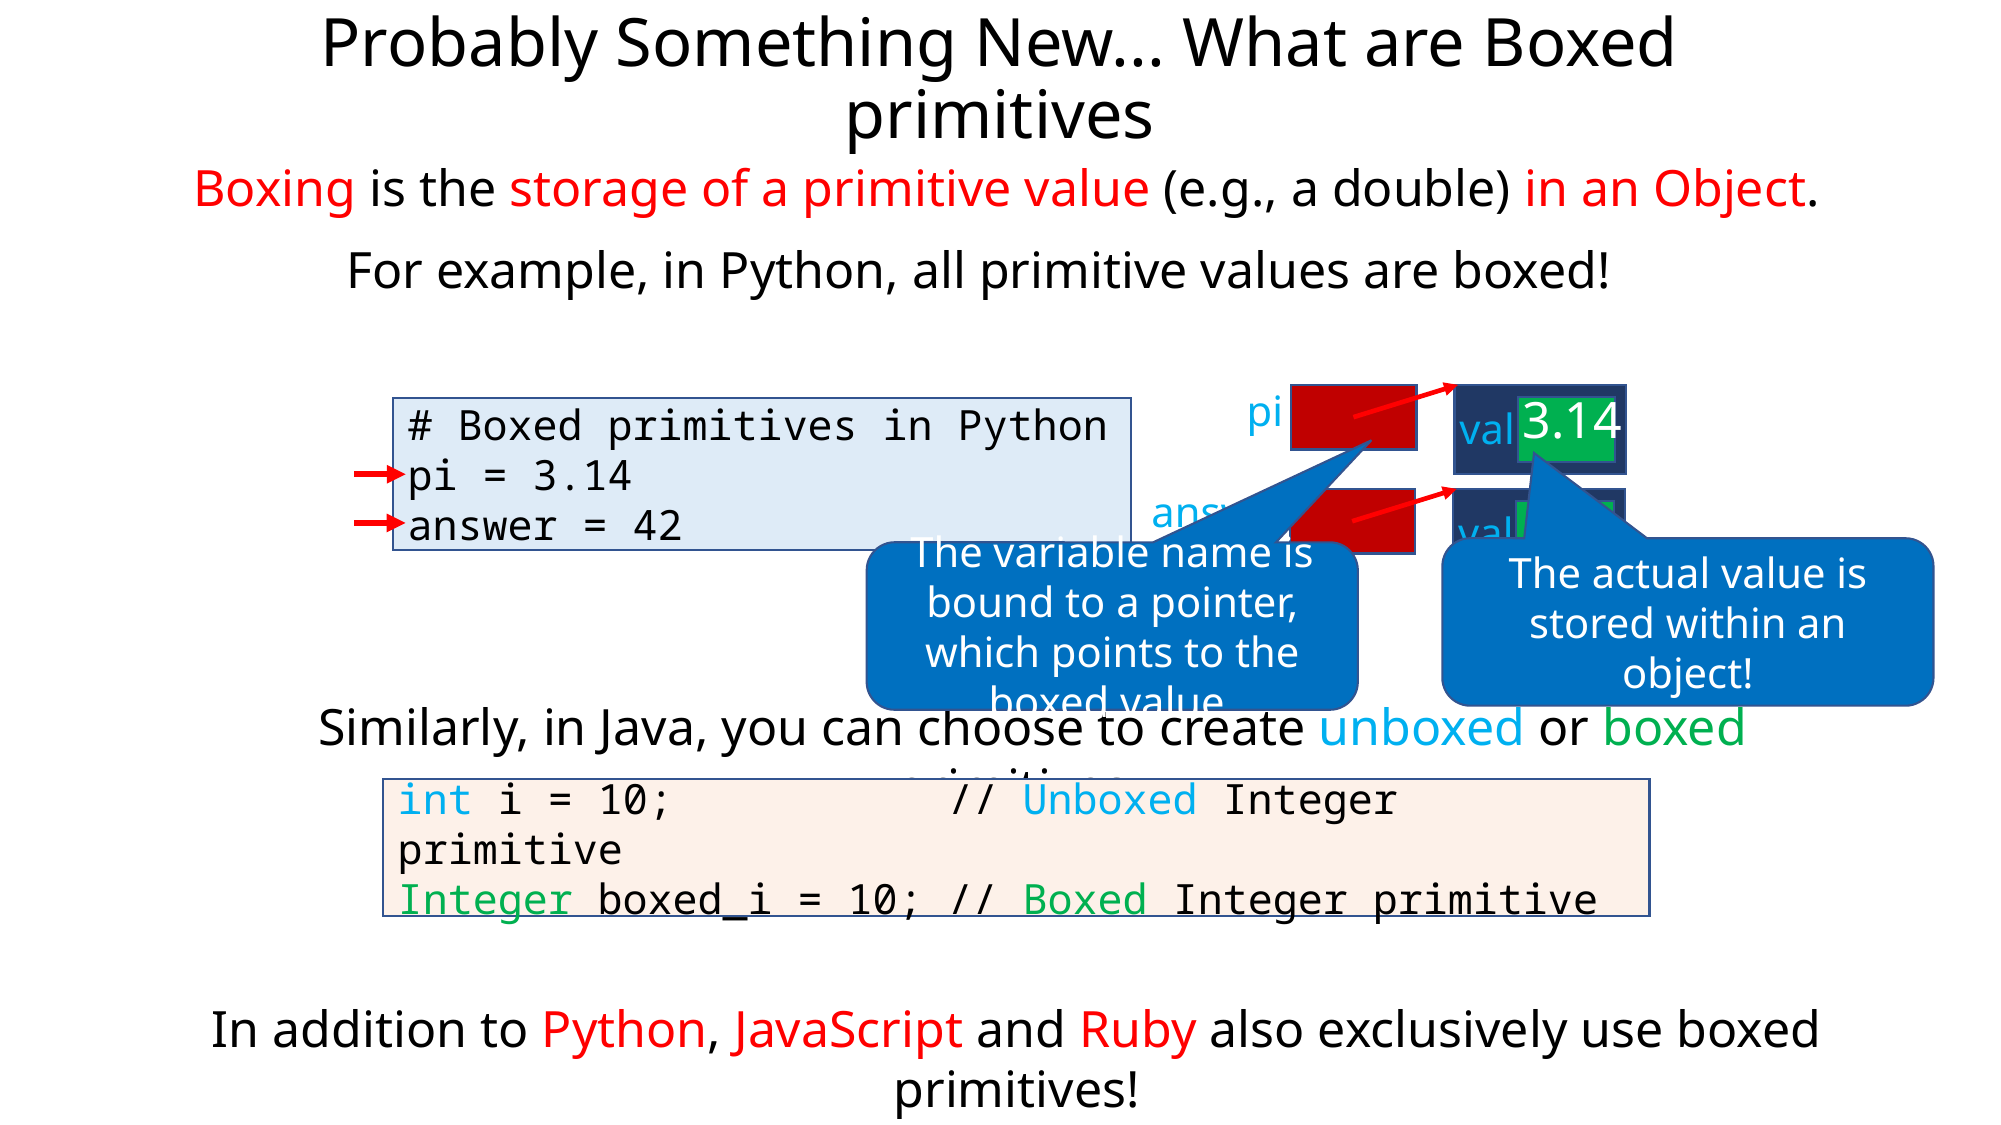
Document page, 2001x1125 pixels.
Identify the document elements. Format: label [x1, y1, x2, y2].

text_box [179, 338, 1935, 917]
title [150, 0, 1850, 175]
text_box [125, 231, 1832, 307]
text_box [164, 990, 1870, 1125]
text_box [153, 149, 1860, 225]
